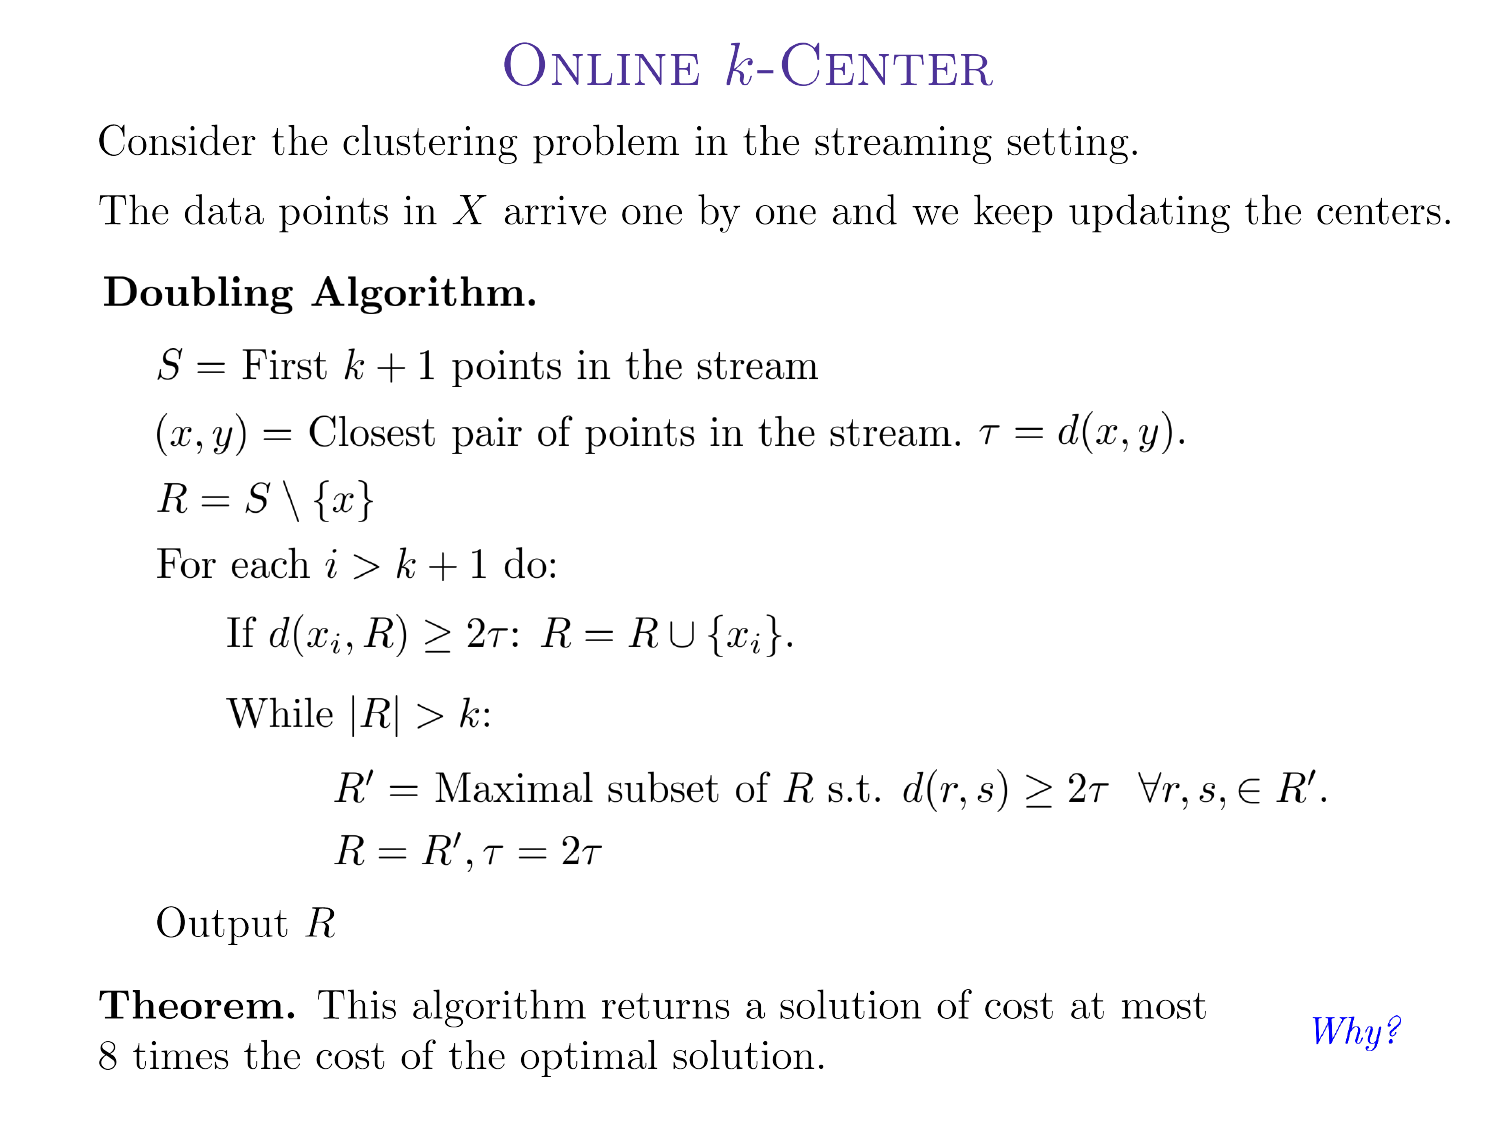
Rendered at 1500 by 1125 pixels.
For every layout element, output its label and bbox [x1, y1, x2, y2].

picture [157, 348, 818, 387]
picture [227, 614, 792, 658]
picture [1312, 1015, 1401, 1051]
picture [504, 42, 993, 86]
picture [979, 411, 1184, 455]
picture [104, 275, 535, 314]
picture [334, 832, 603, 873]
picture [99, 988, 1206, 1077]
picture [157, 906, 335, 945]
picture [334, 769, 1326, 812]
picture [99, 124, 1137, 164]
picture [157, 413, 960, 456]
picture [99, 194, 1450, 234]
picture [226, 694, 489, 737]
picture [157, 479, 374, 522]
picture [157, 547, 555, 581]
